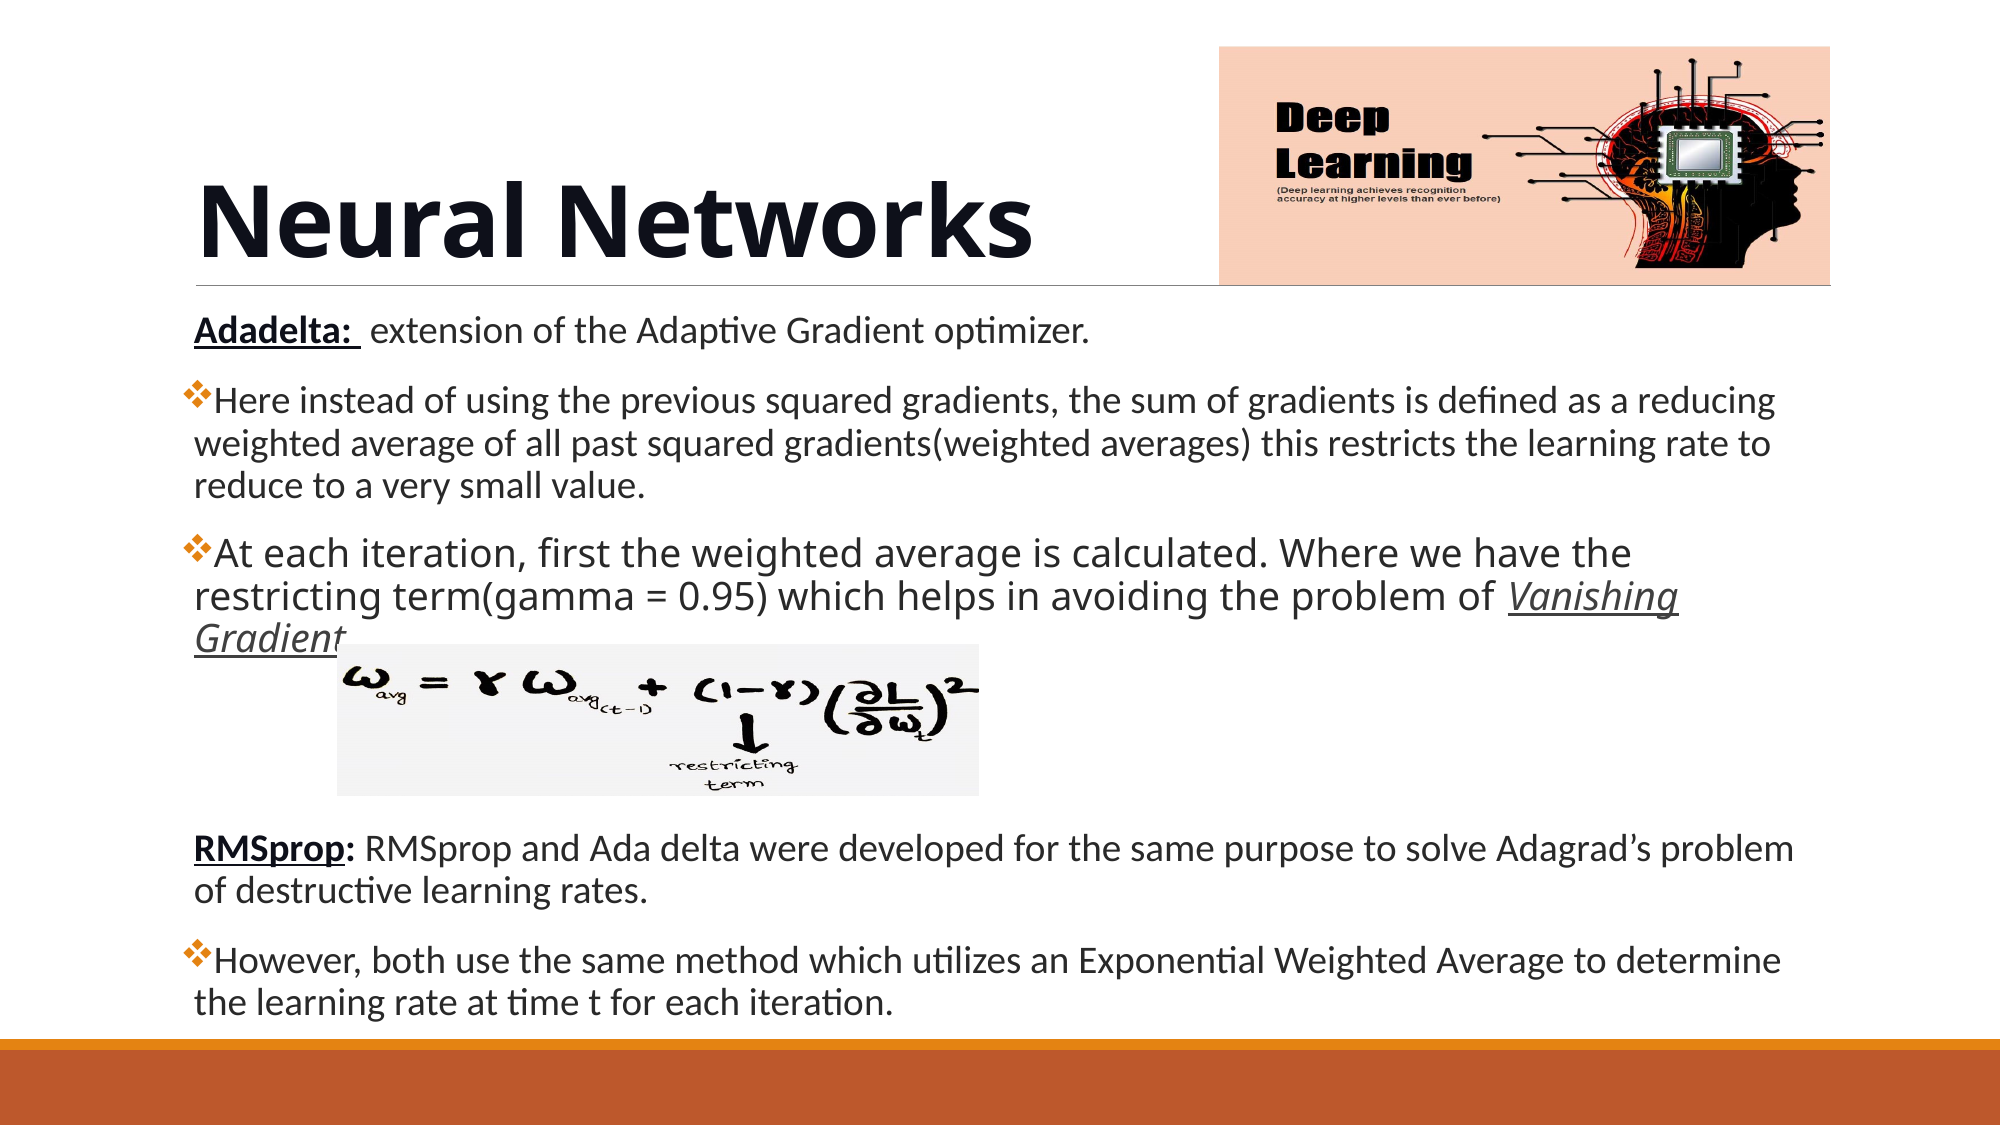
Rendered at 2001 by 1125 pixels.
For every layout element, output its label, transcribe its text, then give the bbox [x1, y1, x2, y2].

picture [337, 643, 979, 797]
picture [1218, 46, 1831, 286]
list Adadelta: extension of the Adaptive Gradient optimizer. Here instead of using the previous squared gradients, the sum of gradients is defined as a reducing weighted average of all past squared gradients(weighted averages) this restricts the learning rate to reduce to a very small value. At each iteration, first the weighted average is calculated. Where we have the restricting term(gamma = 0.95) which helps in avoiding the problem of Vanishing Gradient. RMSprop: RMSprop and Ada delta were developed for the same purpose to solve Adagrad’s problem of destructive learning rates. However, both use the same method which utilizes an Exponential Weighted Average to determine the learning rate at time t for each iteration. [180, 302, 1830, 1038]
title Neural Networks [180, 47, 1216, 285]
